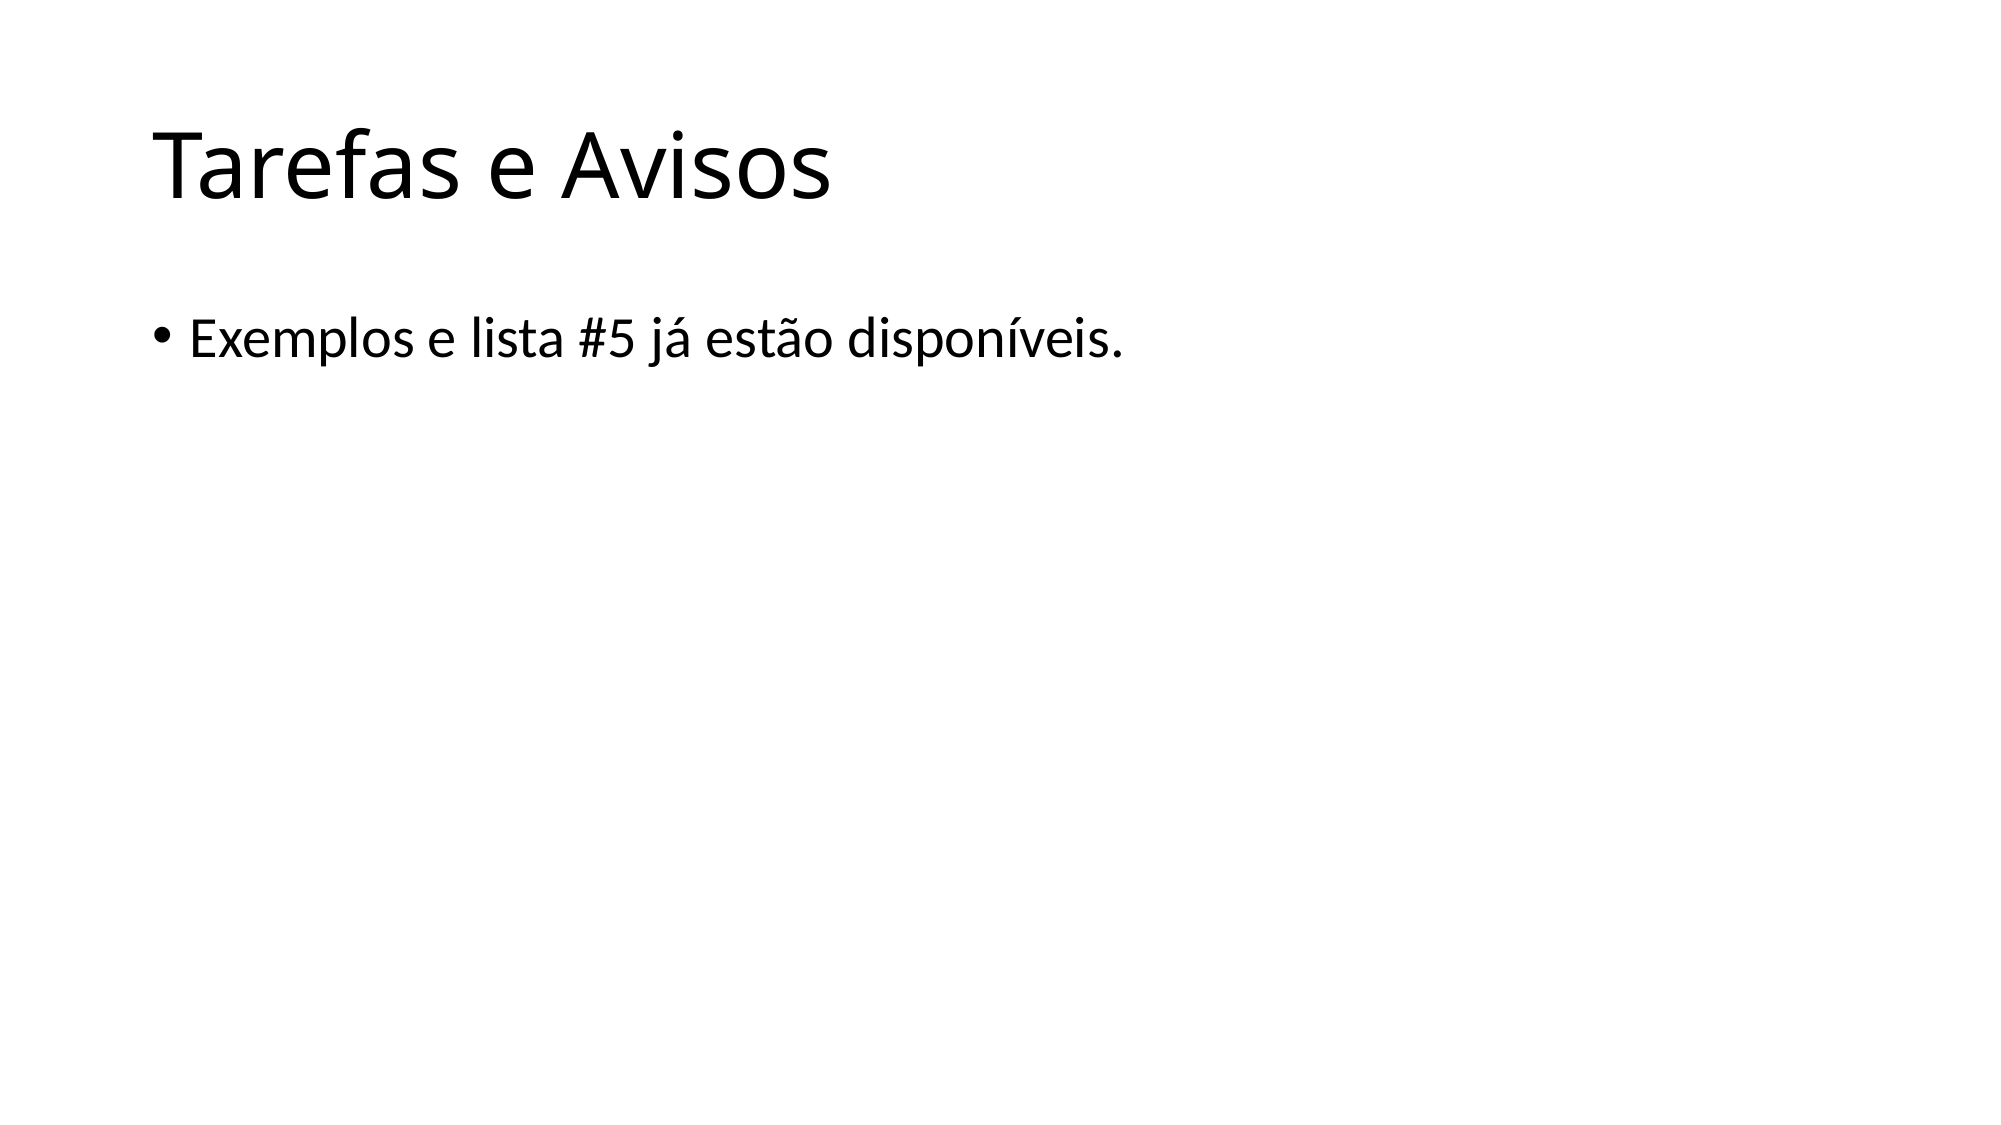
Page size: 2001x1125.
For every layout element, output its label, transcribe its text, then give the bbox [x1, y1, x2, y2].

title Tarefas e Avisos [137, 59, 1863, 278]
list Exemplos e lista #5 já estão disponíveis. [137, 299, 1934, 1014]
